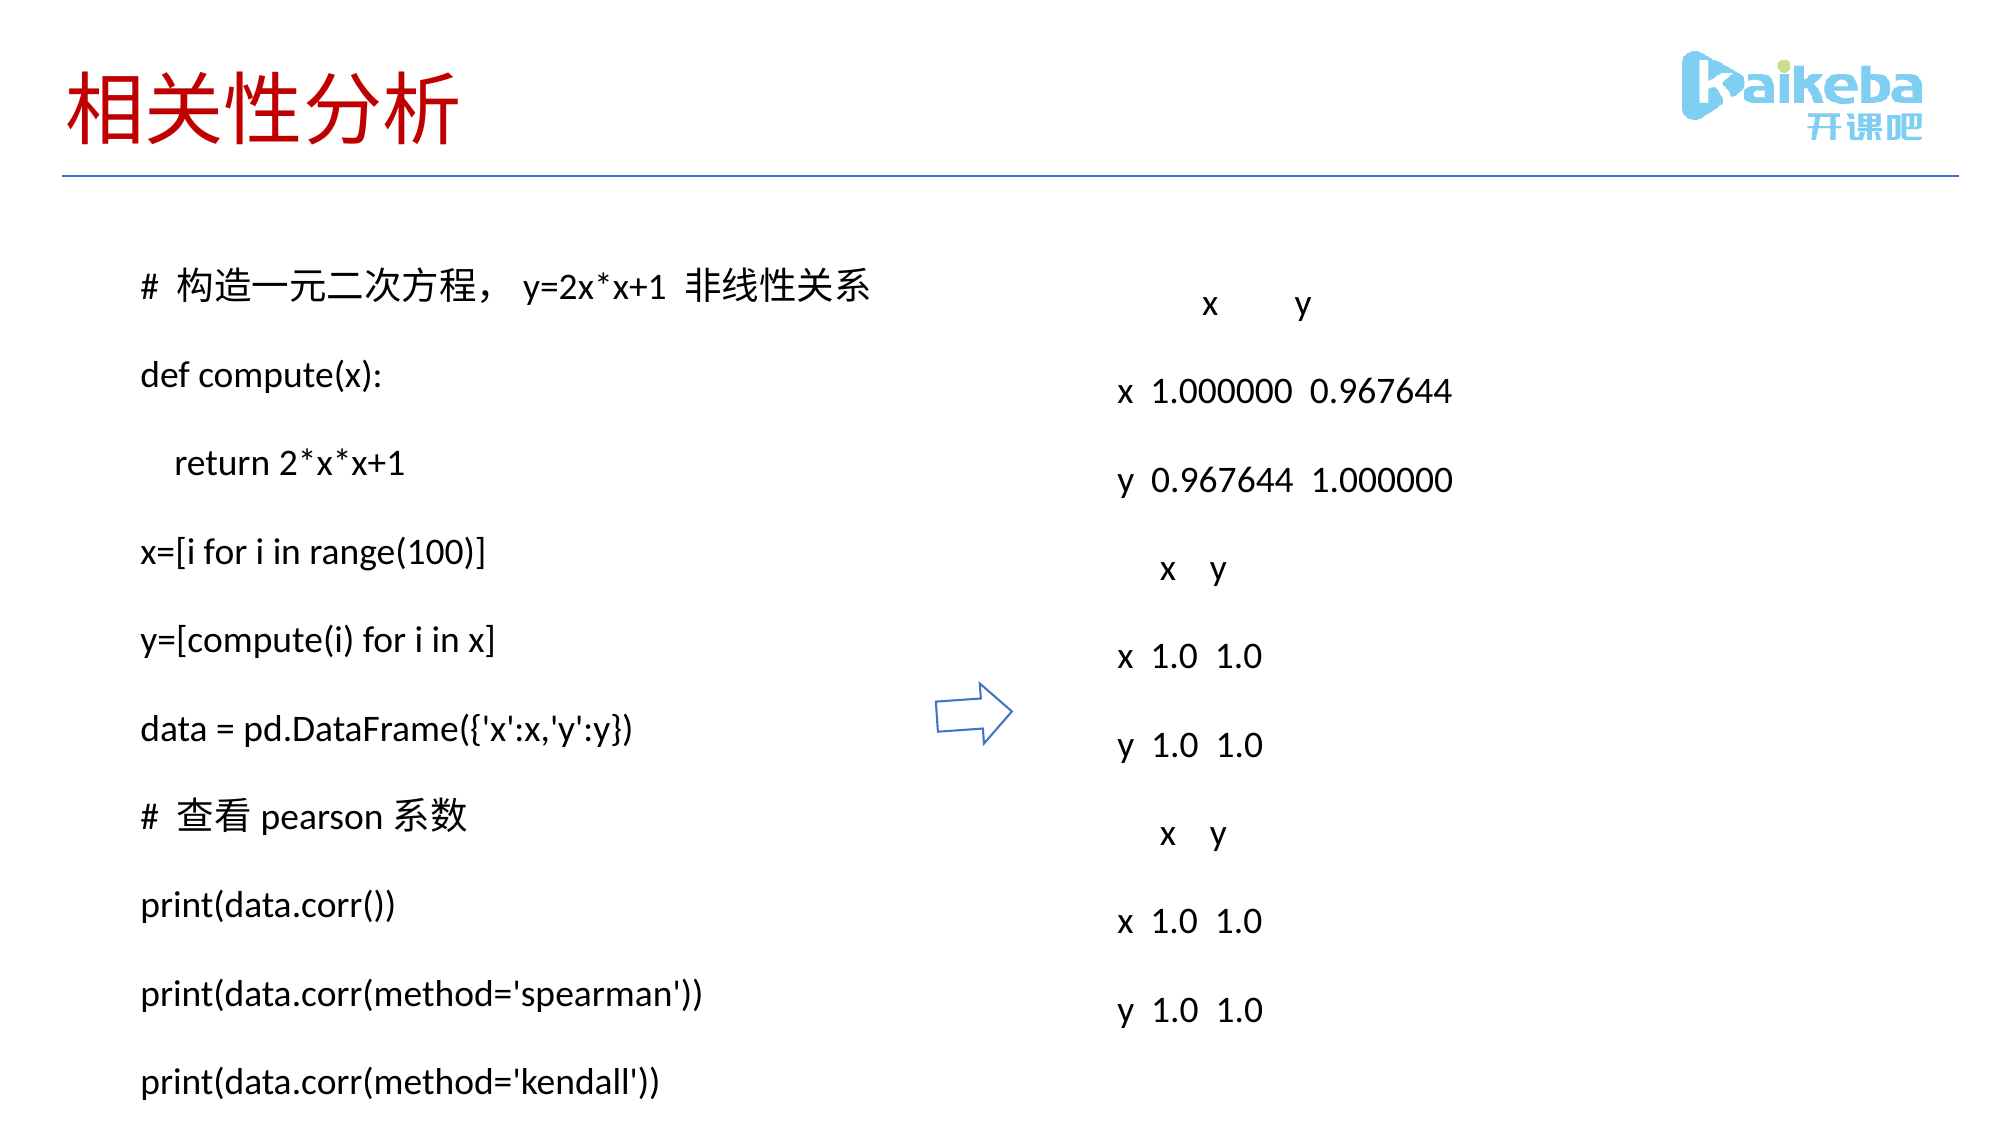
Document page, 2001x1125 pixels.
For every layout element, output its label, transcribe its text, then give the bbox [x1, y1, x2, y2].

text_box # 构造一元二次方程，y=2x*x+1 非线性关系 def compute(x): return 2*x*x+1 x=[i for i in range(100)] y=[compute(i) for i in x] data = pd.DataFrame({'x':x,'y':y}) # 查看pearson系数 print(data.corr()) print(data.corr(method='spearman')) print(data.corr(method='kendall')) [132, 231, 945, 910]
text_box [1653, 21, 1950, 167]
text_box [935, 683, 1012, 744]
title 相关性分析 [57, 59, 1728, 167]
text_box x y x 1.000000 0.967644 y 0.967644 1.000000 x y x 1.0 1.0 y 1.0 1.0 x y x 1.0 1.0 y 1.0 1.0 [1109, 247, 1922, 926]
